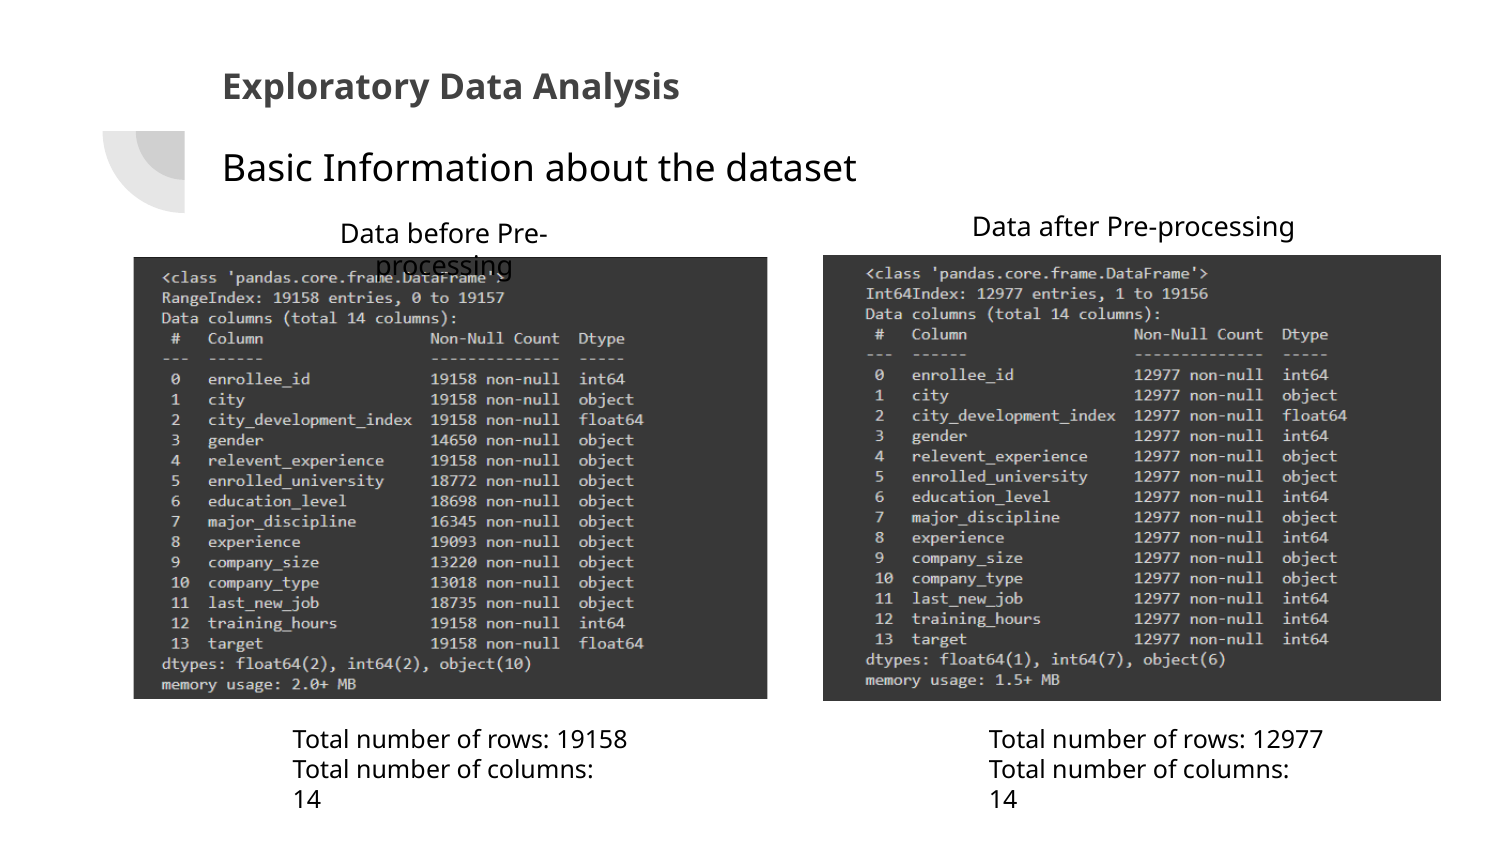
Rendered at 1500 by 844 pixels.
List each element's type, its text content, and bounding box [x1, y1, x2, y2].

text_box Data before Pre-processing [261, 201, 627, 255]
text_box Basic Information about the dataset [206, 128, 1021, 204]
text_box Data after Pre-processing [950, 194, 1317, 254]
text_box Total number of rows: 12977 Total number of columns: 14 [974, 709, 1340, 829]
title Exploratory Data Analysis [206, 48, 1361, 122]
picture [133, 257, 768, 699]
text_box Total number of rows: 19158 Total number of columns: 14 [277, 708, 644, 829]
picture [823, 255, 1441, 701]
